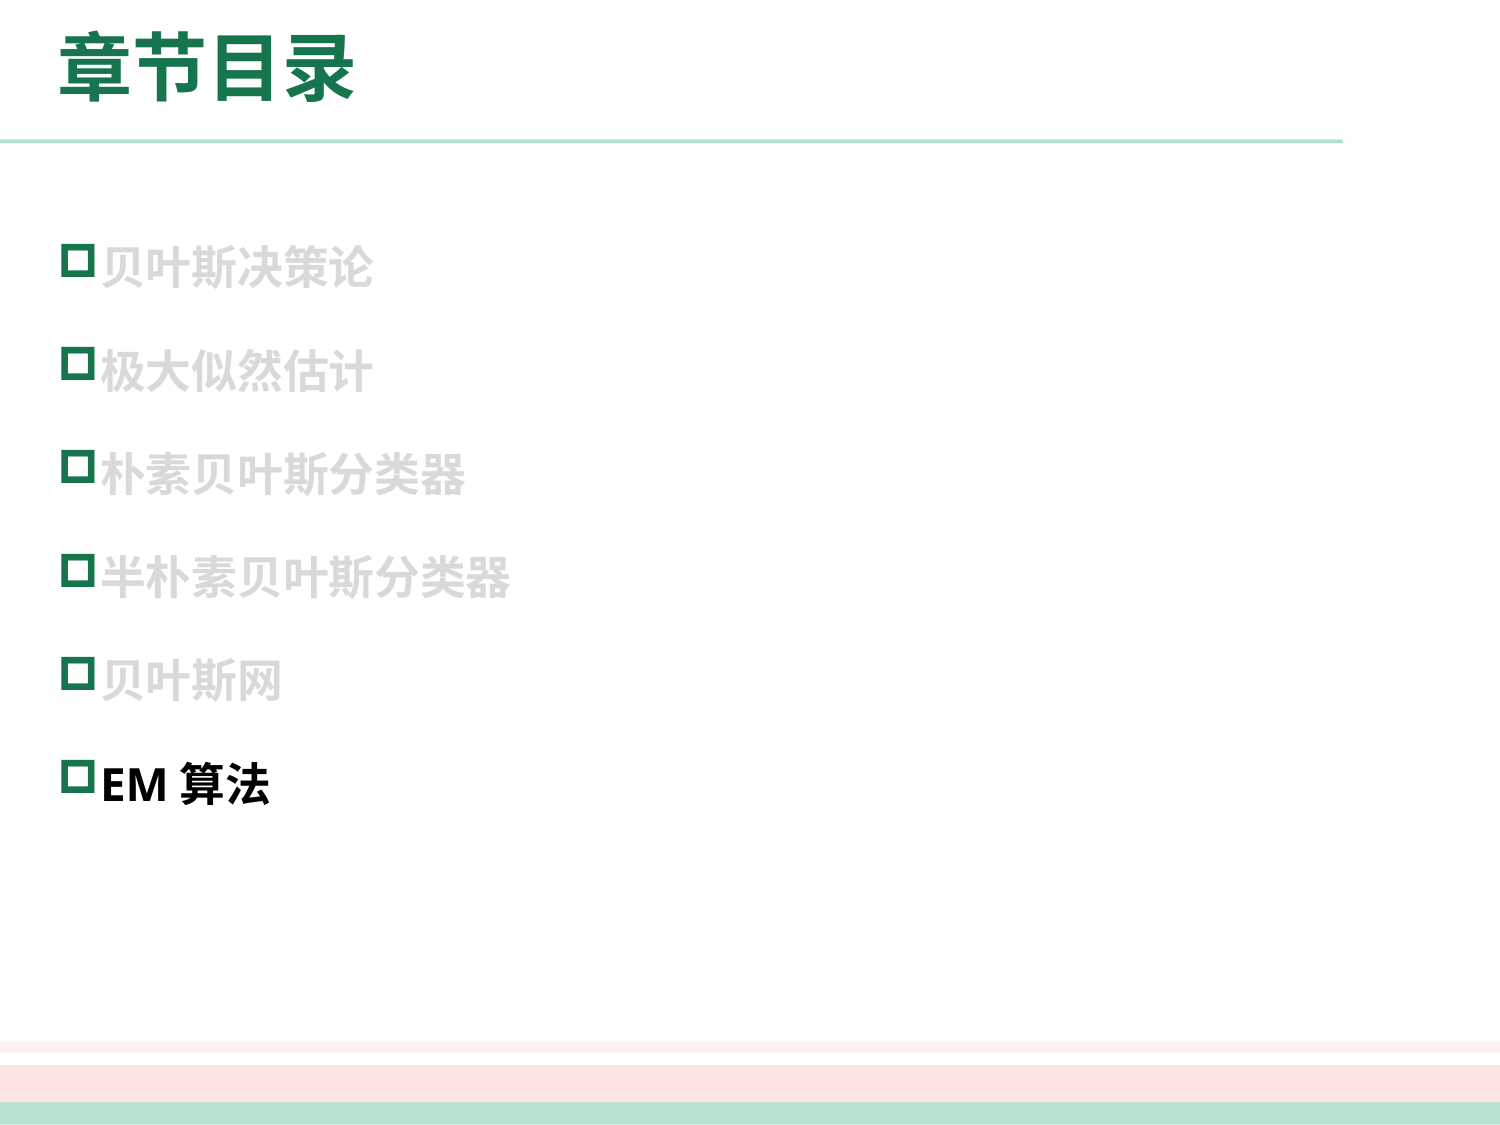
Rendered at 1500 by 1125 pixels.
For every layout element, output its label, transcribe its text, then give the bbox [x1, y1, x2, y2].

title 章节目录 [42, 7, 1337, 135]
list 贝叶斯决策论 极大似然估计 朴素贝叶斯分类器 半朴素贝叶斯分类器 贝叶斯网 EM算法 [42, 203, 1457, 811]
picture [0, 0, 1500, 1125]
